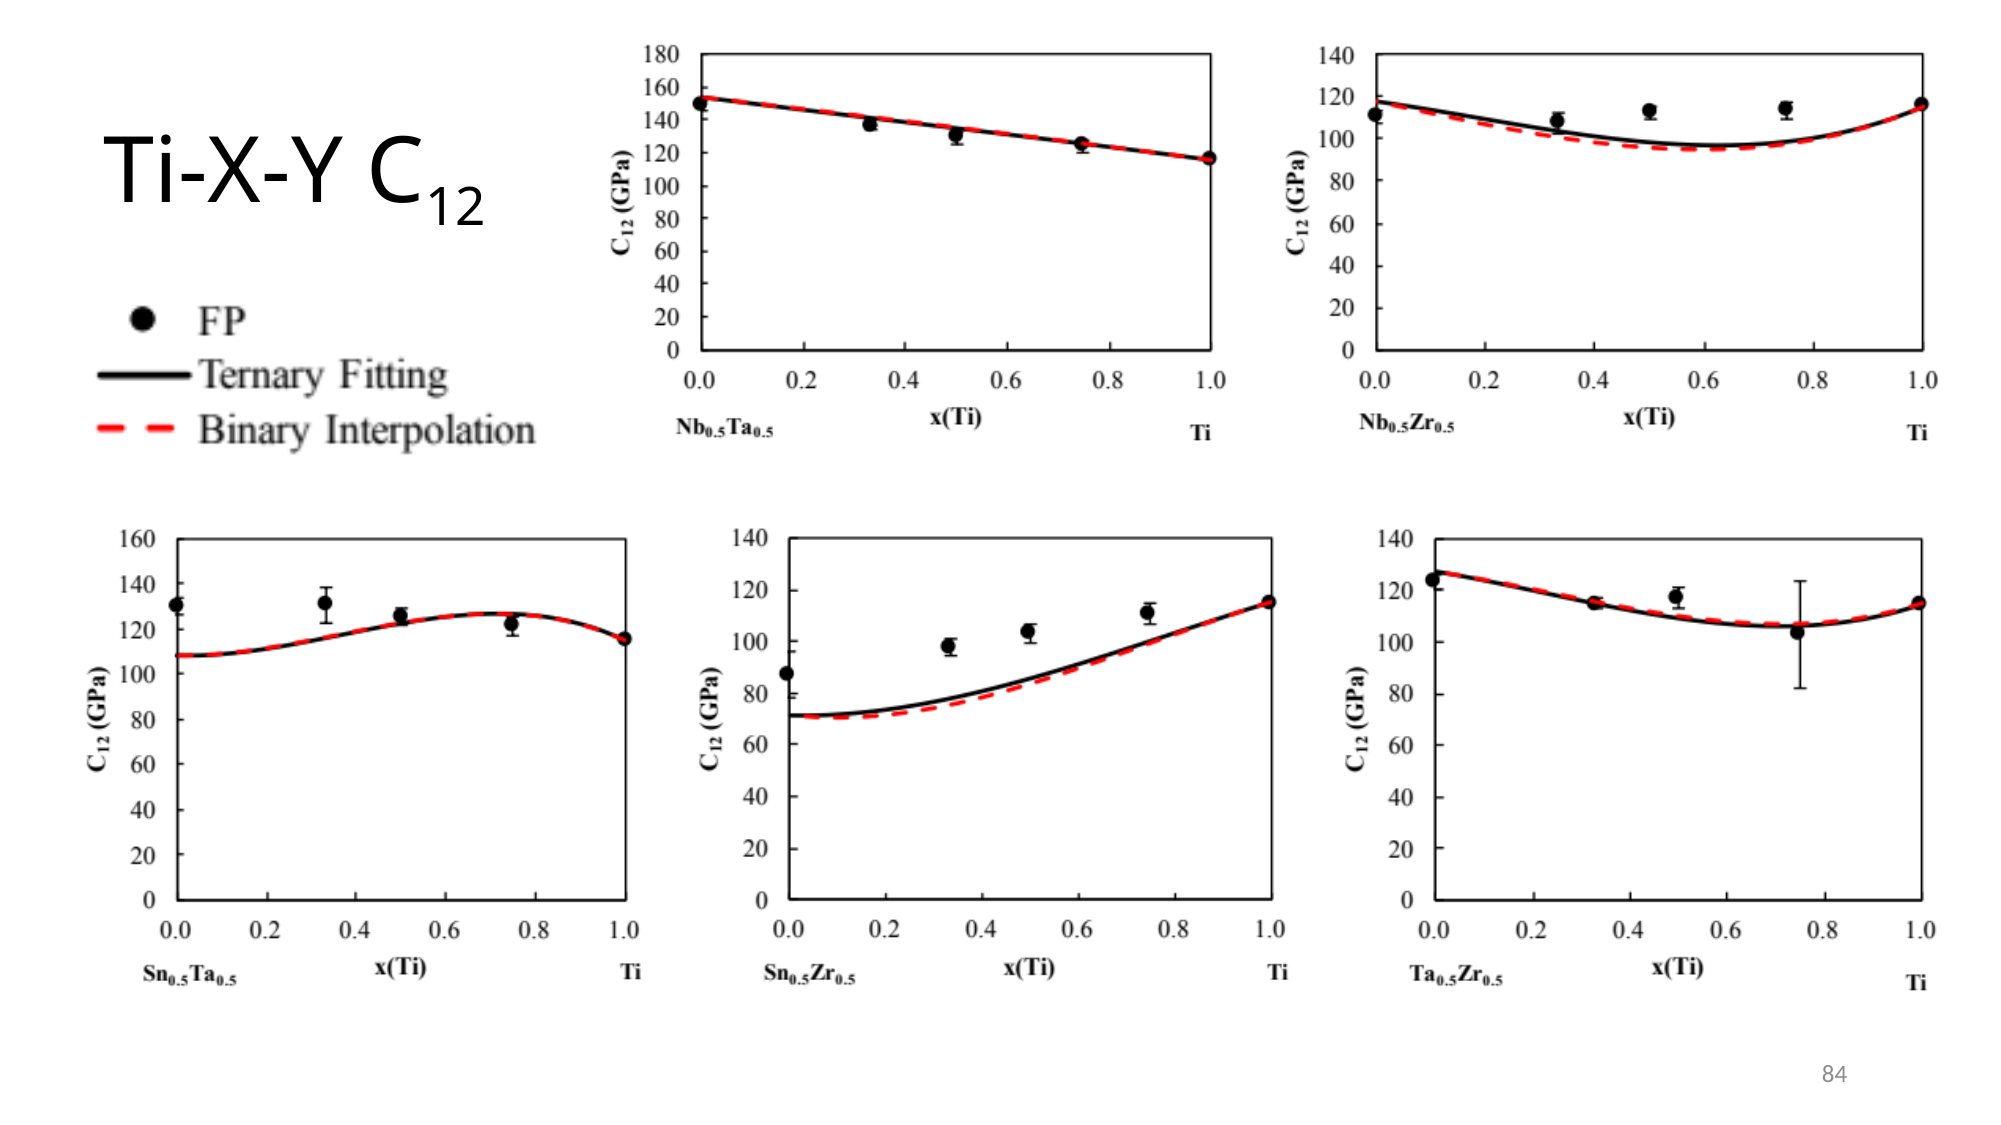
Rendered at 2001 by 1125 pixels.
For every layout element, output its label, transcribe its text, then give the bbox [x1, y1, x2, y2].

slide_number 84 [1412, 1042, 1863, 1103]
picture [51, 510, 1962, 1008]
picture [88, 299, 537, 459]
picture [575, 28, 1963, 459]
title Ti-X-Y C12 [89, 59, 575, 278]
